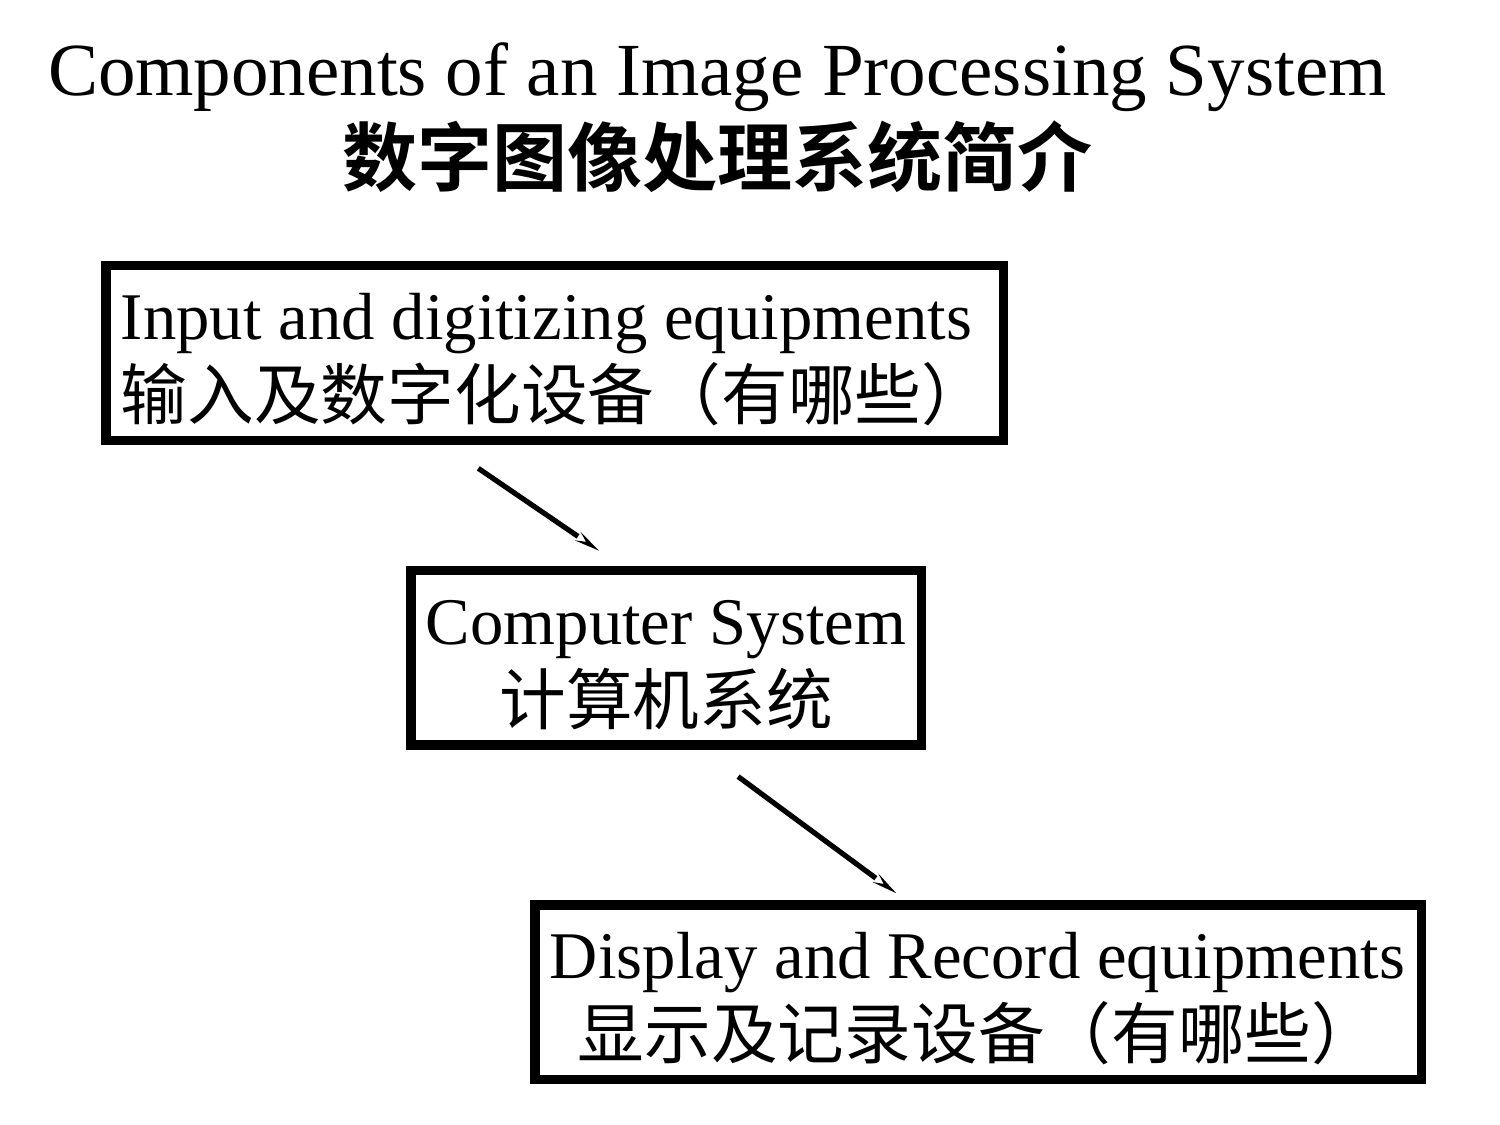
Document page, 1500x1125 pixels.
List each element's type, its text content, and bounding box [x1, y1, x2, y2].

text_box Display and Record equipments 显示及记录设备（有哪些） [535, 904, 1422, 1080]
text_box Computer System 计算机系统 [411, 570, 922, 745]
title Components of an Image Processing System 数字图像处理系统简介 [0, 0, 1436, 221]
text_box [877, 877, 897, 894]
text_box Input and digitizing equipments 输入及数字化设备（有哪些） [106, 265, 1004, 441]
text_box [579, 535, 599, 551]
